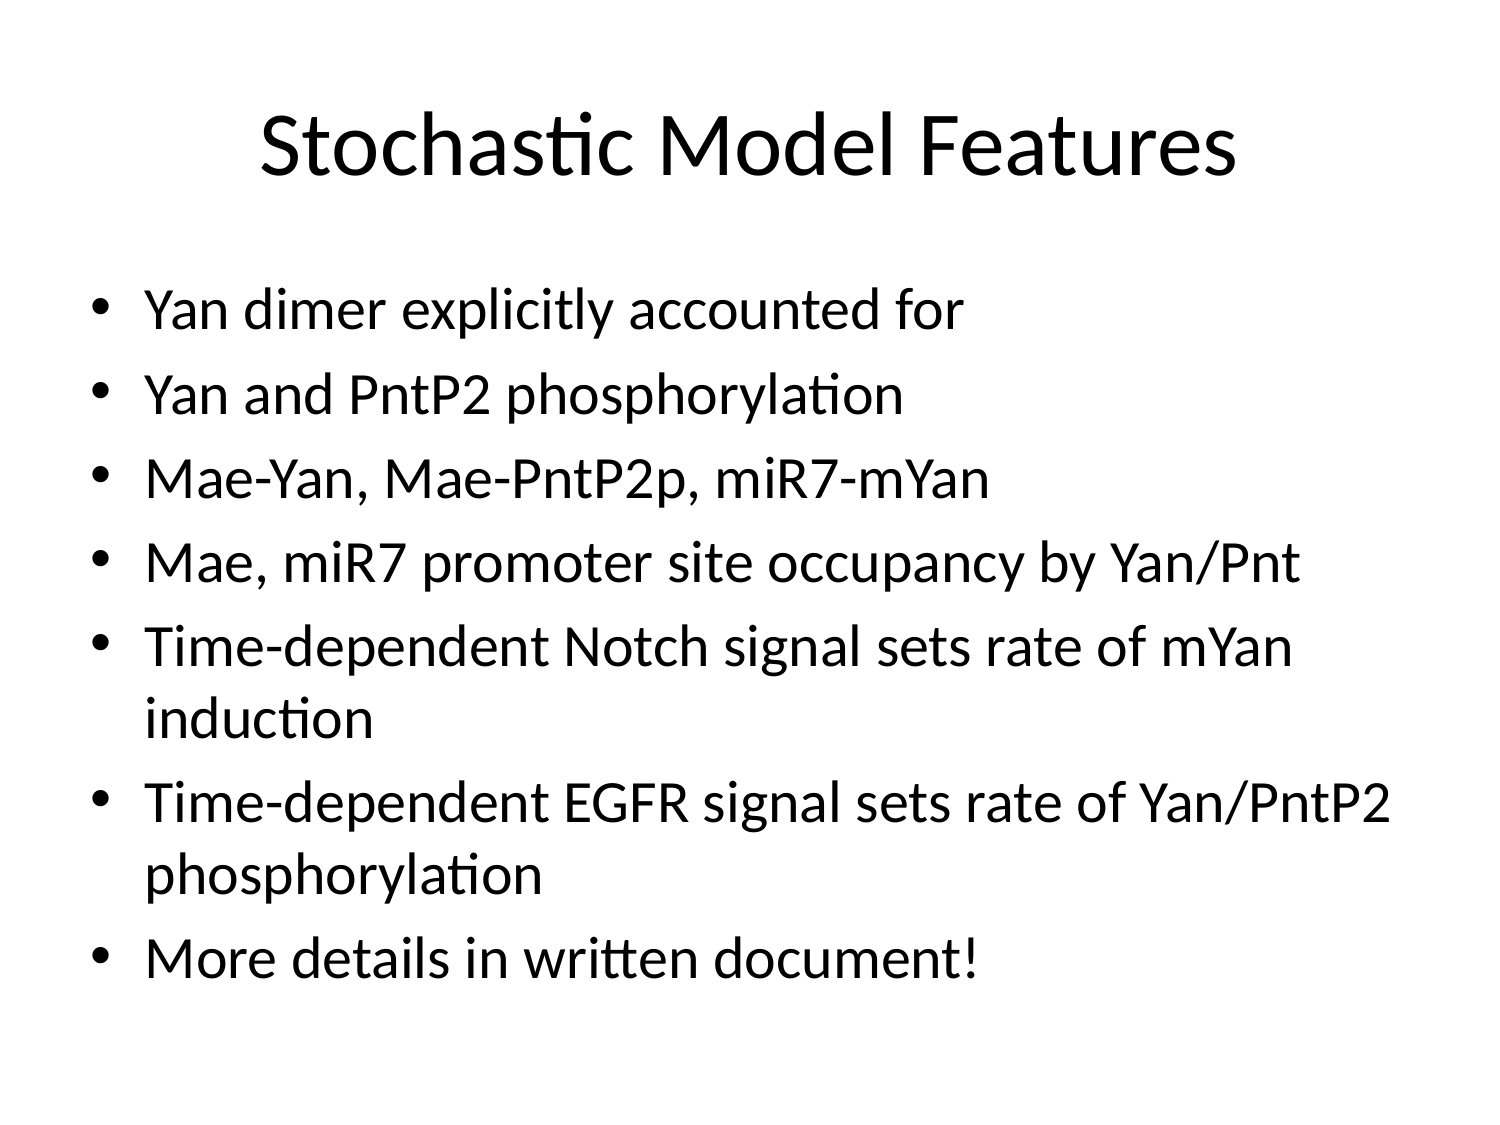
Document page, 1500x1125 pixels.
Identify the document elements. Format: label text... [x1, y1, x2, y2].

title Stochastic Model Features [75, 45, 1425, 233]
list Yan dimer explicitly accounted for Yan and PntP2 phosphorylation Mae-Yan, Mae-PntP2p, miR7-mYan Mae, miR7 promoter site occupancy by Yan/Pnt Time-dependent Notch signal sets rate of mYan induction Time-dependent EGFR signal sets rate of Yan/PntP2 phosphorylation More details in written document! [75, 262, 1425, 1005]
